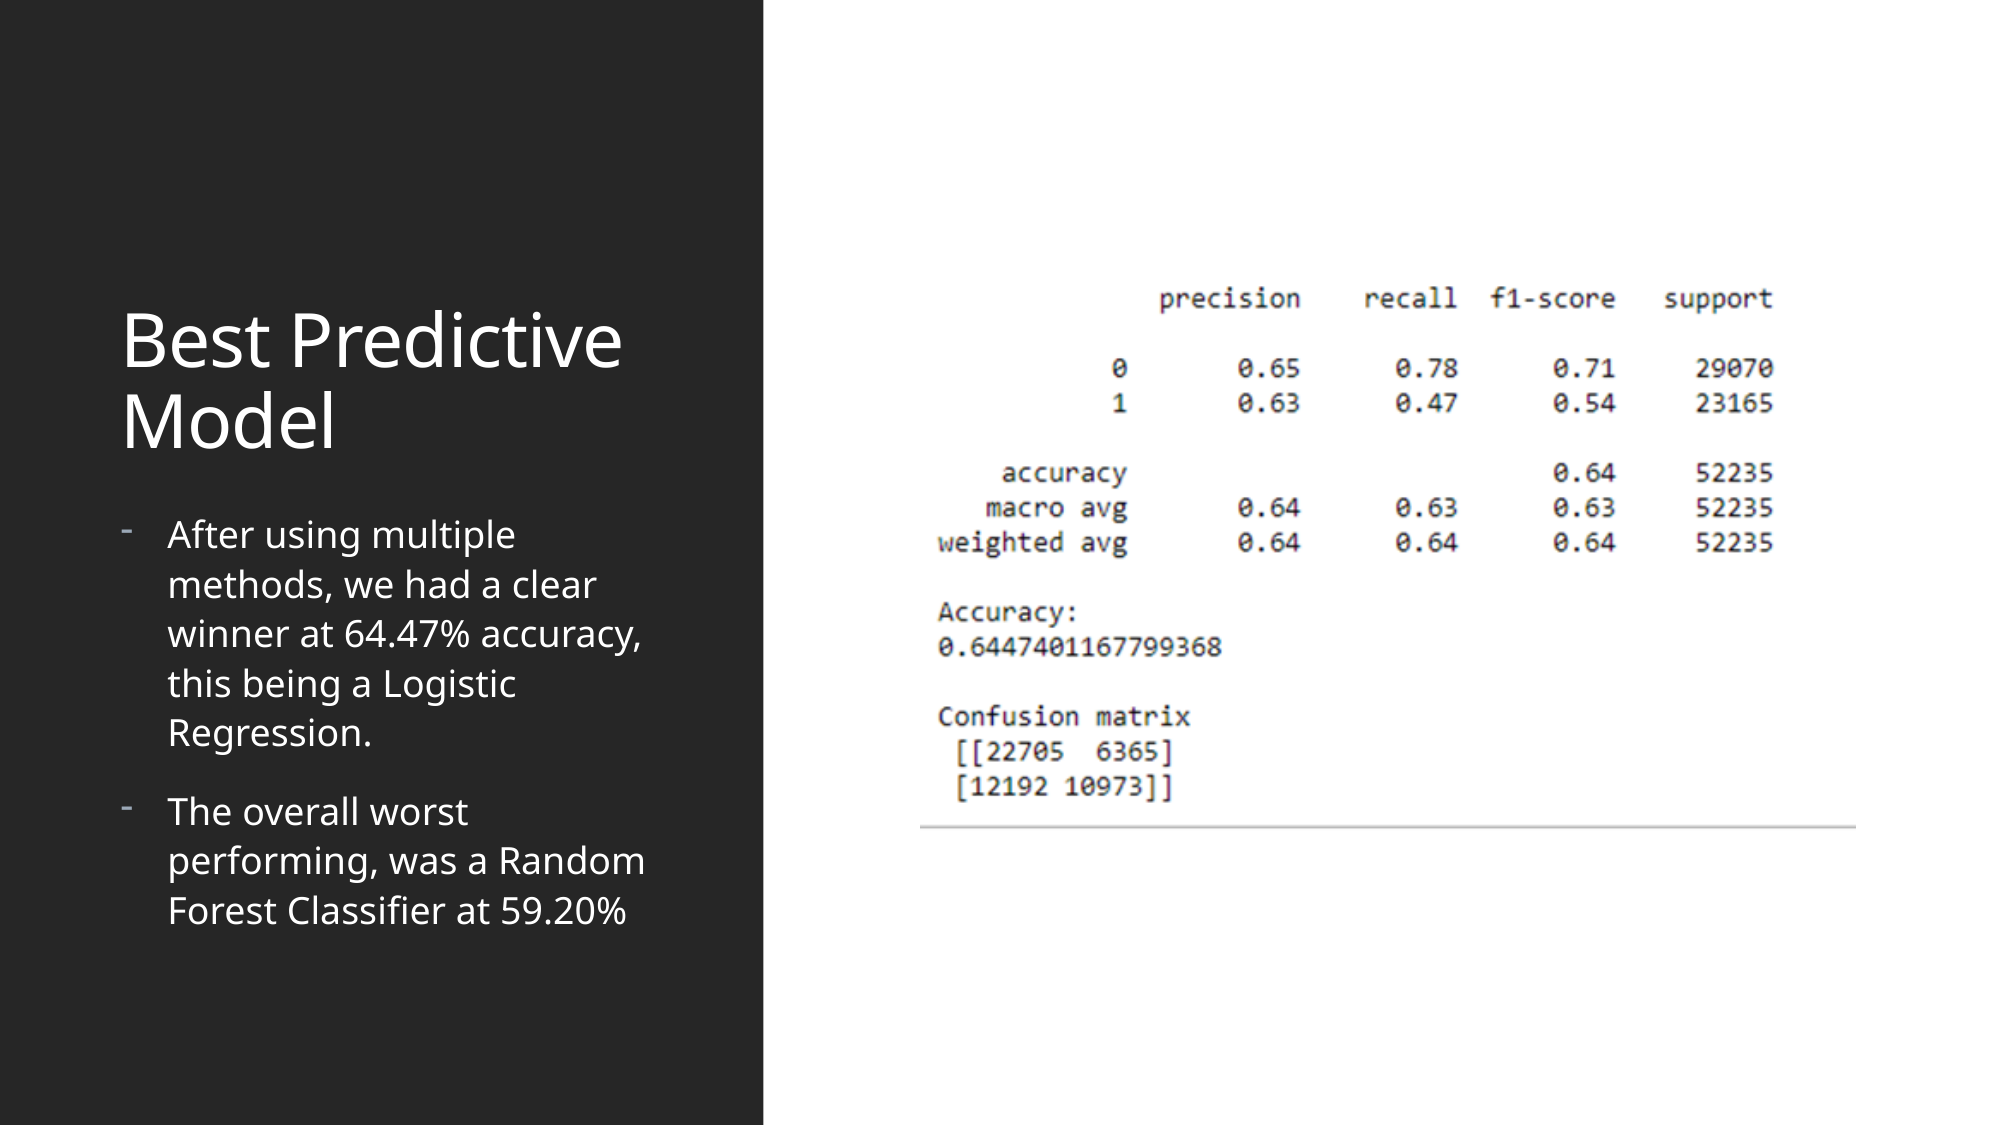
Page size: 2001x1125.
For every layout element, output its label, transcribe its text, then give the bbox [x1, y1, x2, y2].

title Best Predictive Model [105, 128, 683, 473]
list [919, 273, 1856, 852]
list After using multiple methods, we had a clear winner at 64.47% accuracy, this being a Logistic Regression. The overall worst performing, was a Random Forest Classifier at 59.20% [105, 499, 683, 1002]
